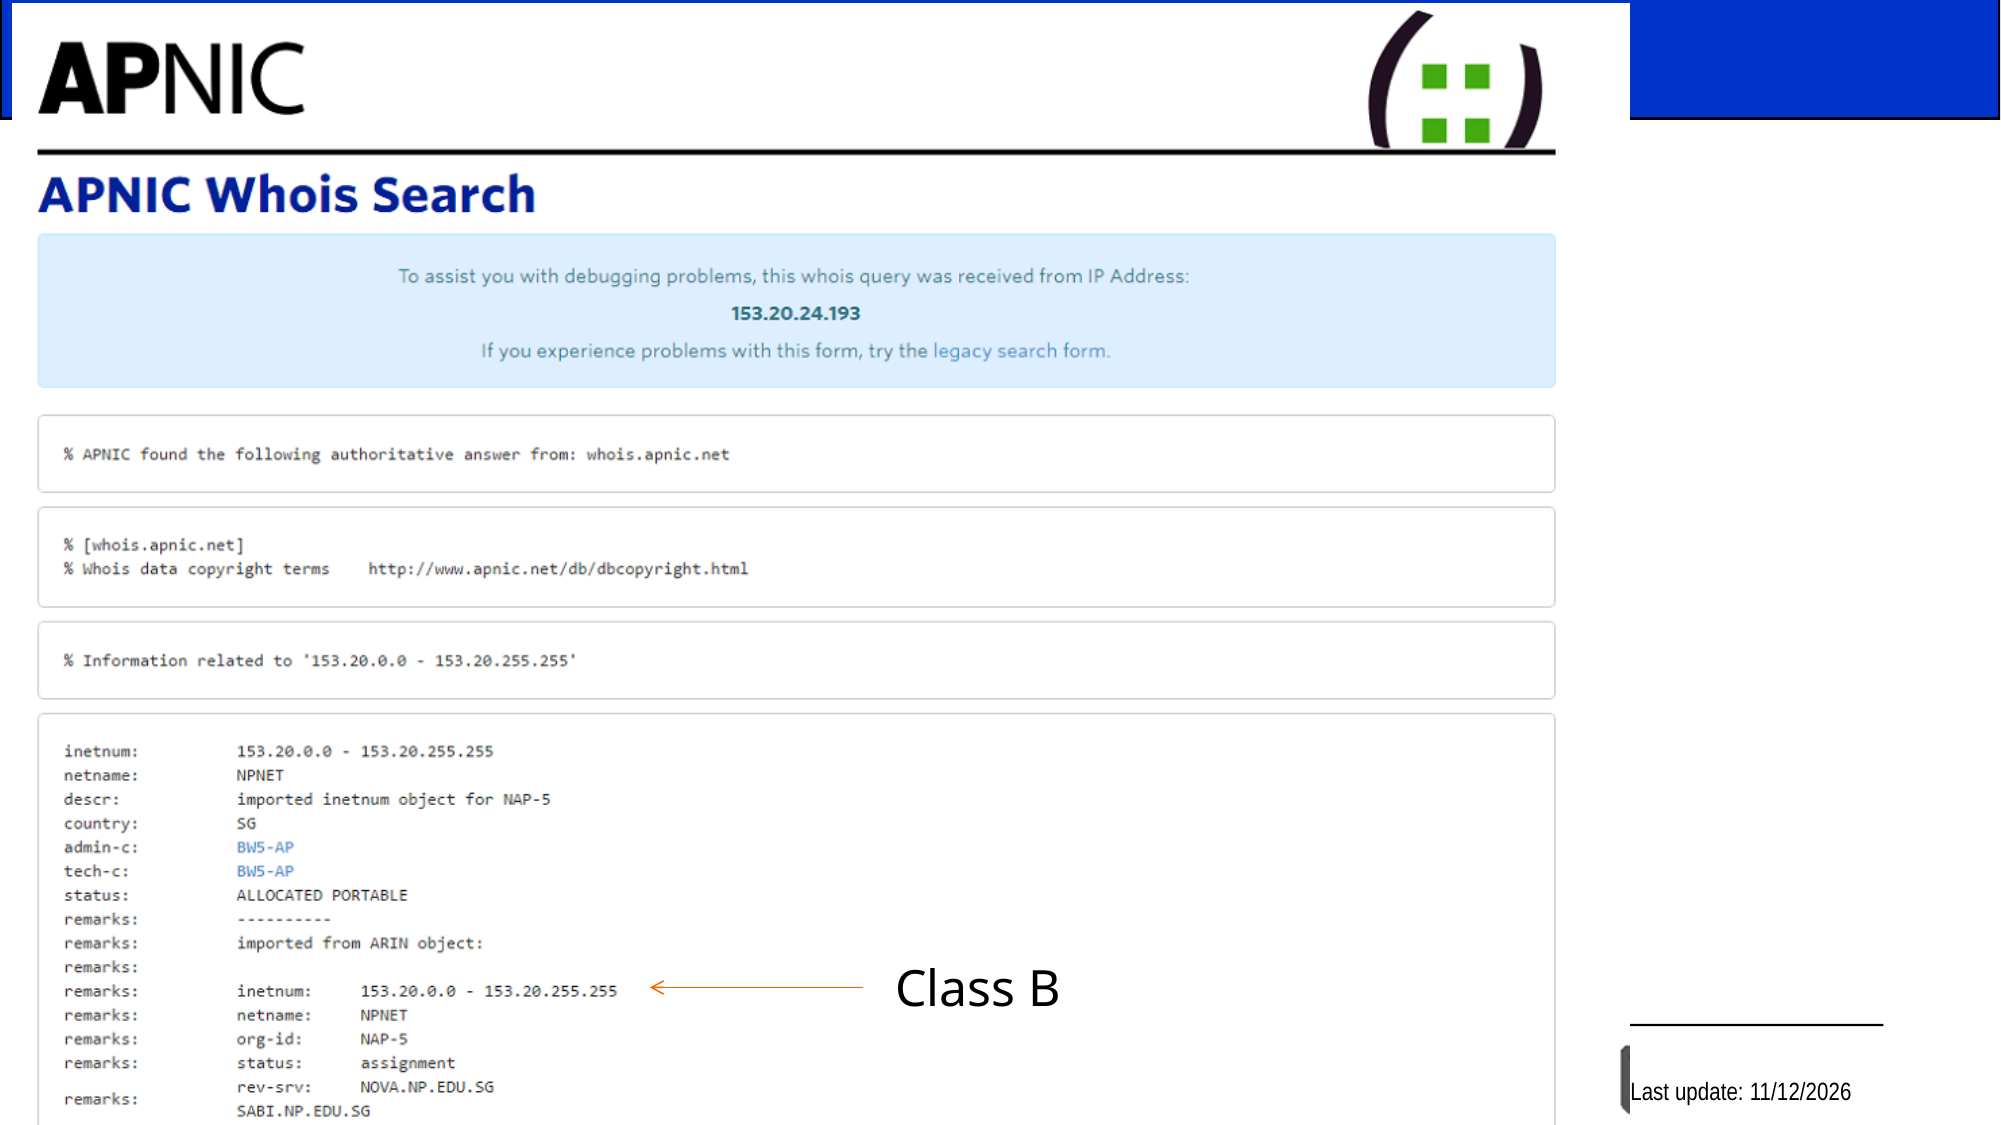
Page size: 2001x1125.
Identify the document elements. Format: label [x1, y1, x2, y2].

picture [12, 3, 1631, 1125]
